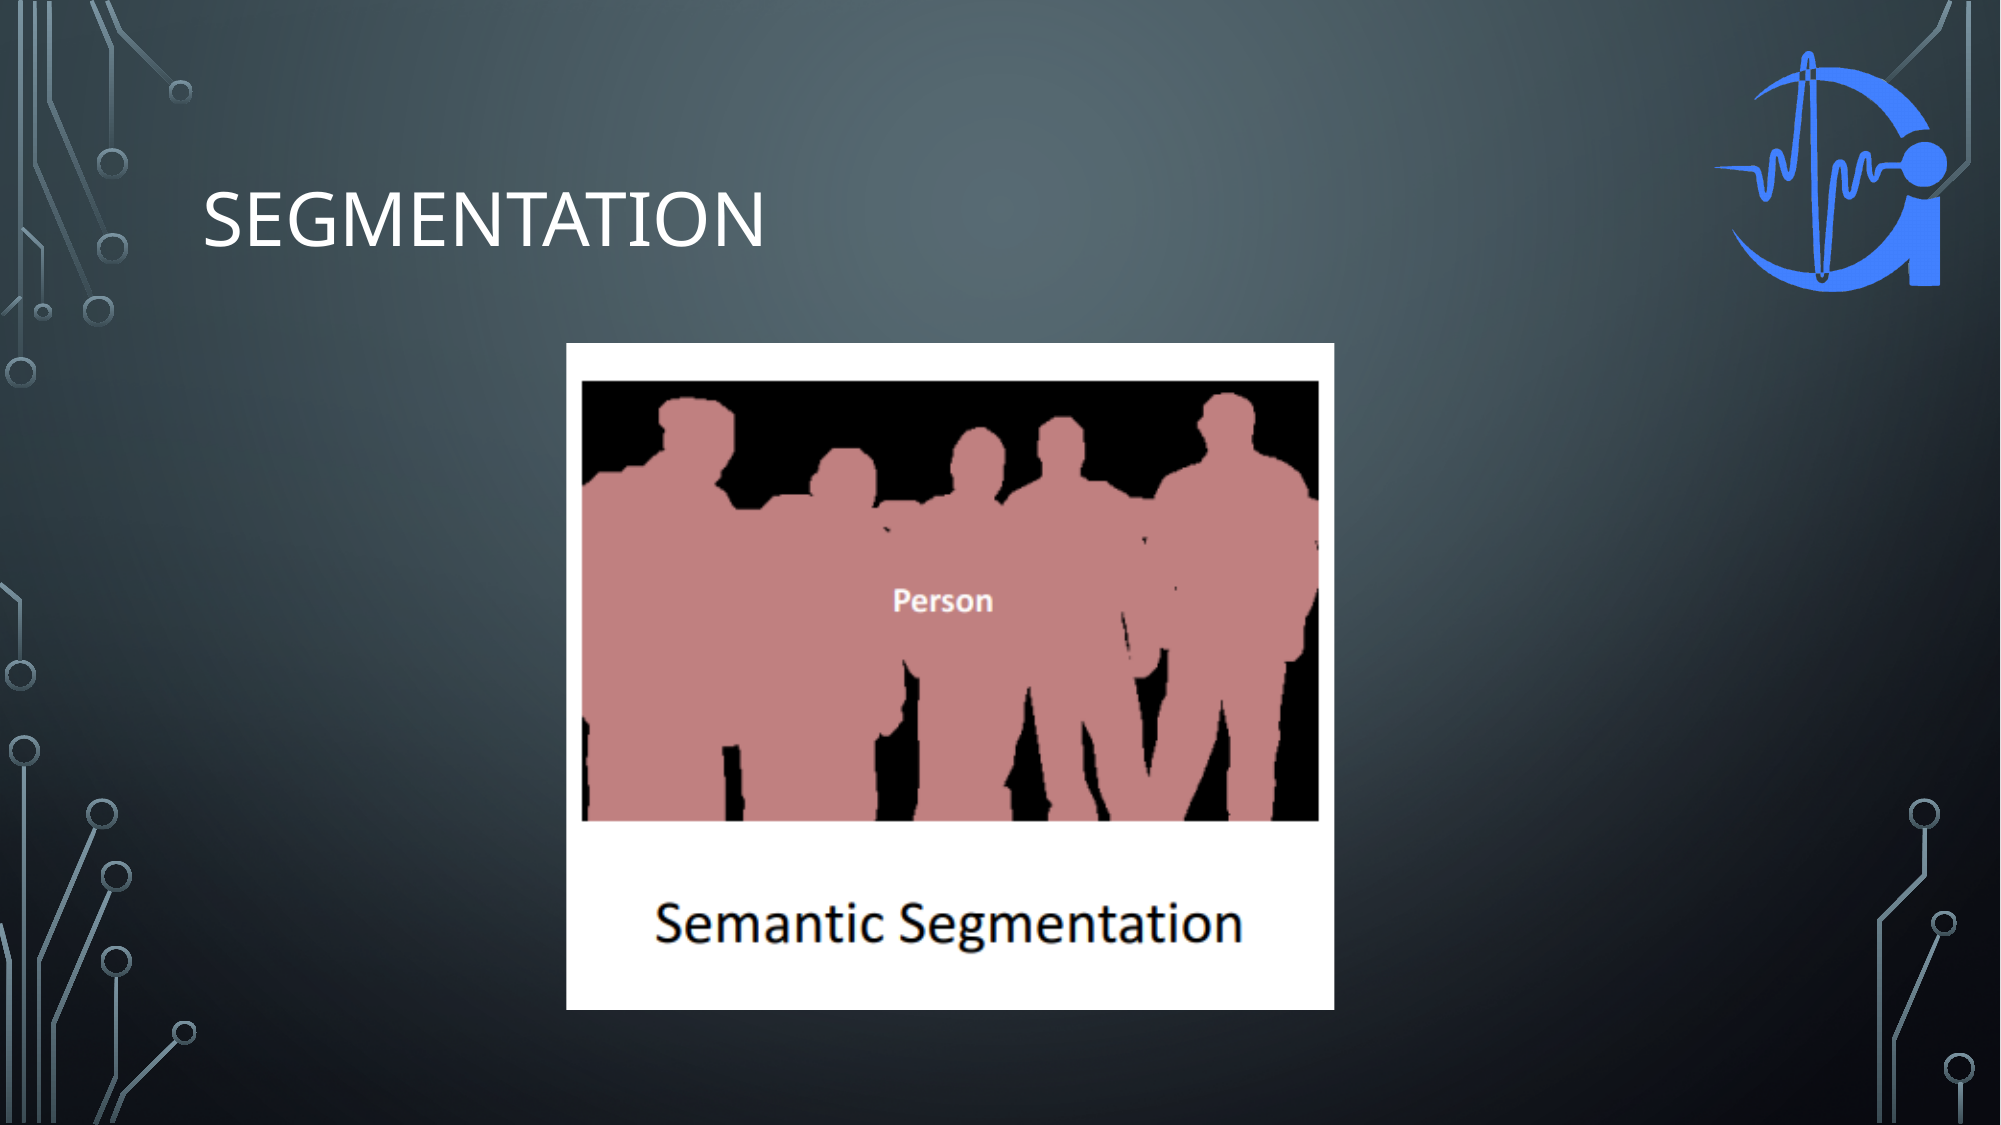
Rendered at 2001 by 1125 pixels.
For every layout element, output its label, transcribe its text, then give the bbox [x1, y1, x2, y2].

picture [566, 343, 1335, 1010]
title segmentation [187, 101, 1714, 344]
picture [1714, 51, 1947, 292]
